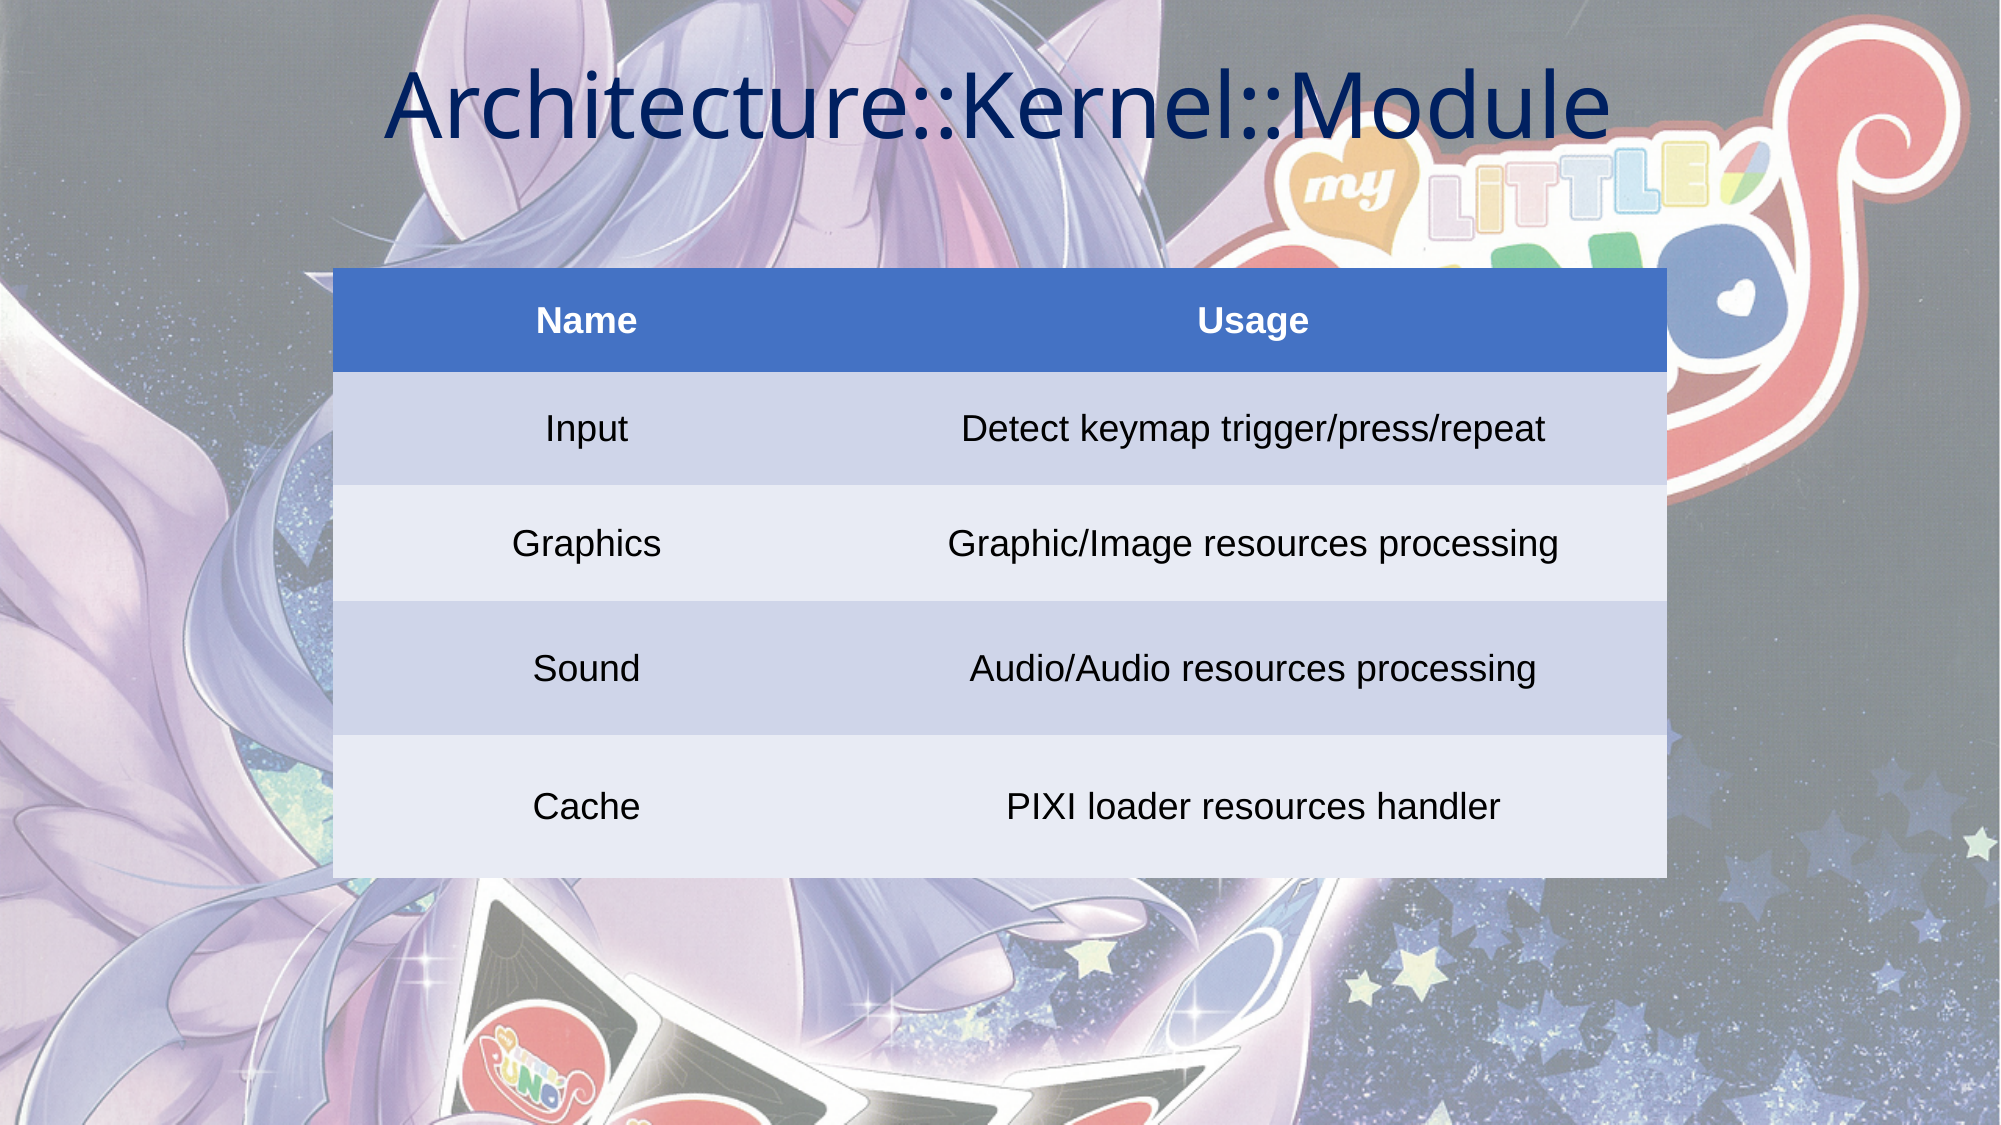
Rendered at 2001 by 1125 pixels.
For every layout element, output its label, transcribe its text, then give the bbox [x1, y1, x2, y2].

table_cell Detect keymap trigger/press/repeat [840, 372, 1667, 485]
table_cell Input [333, 372, 840, 485]
table_header Name [333, 268, 840, 372]
table_cell Audio/Audio resources processing [840, 601, 1667, 735]
table_cell Cache [333, 735, 840, 878]
picture [0, 0, 2001, 1125]
table_cell Sound [333, 601, 840, 735]
table_header Usage [840, 268, 1667, 372]
table_cell Graphics [333, 485, 840, 601]
table_cell PIXI loader resources handler [840, 735, 1667, 878]
table_cell Graphic/Image resources processing [840, 485, 1667, 601]
title Architecture::Kernel::Module [137, 0, 1863, 218]
